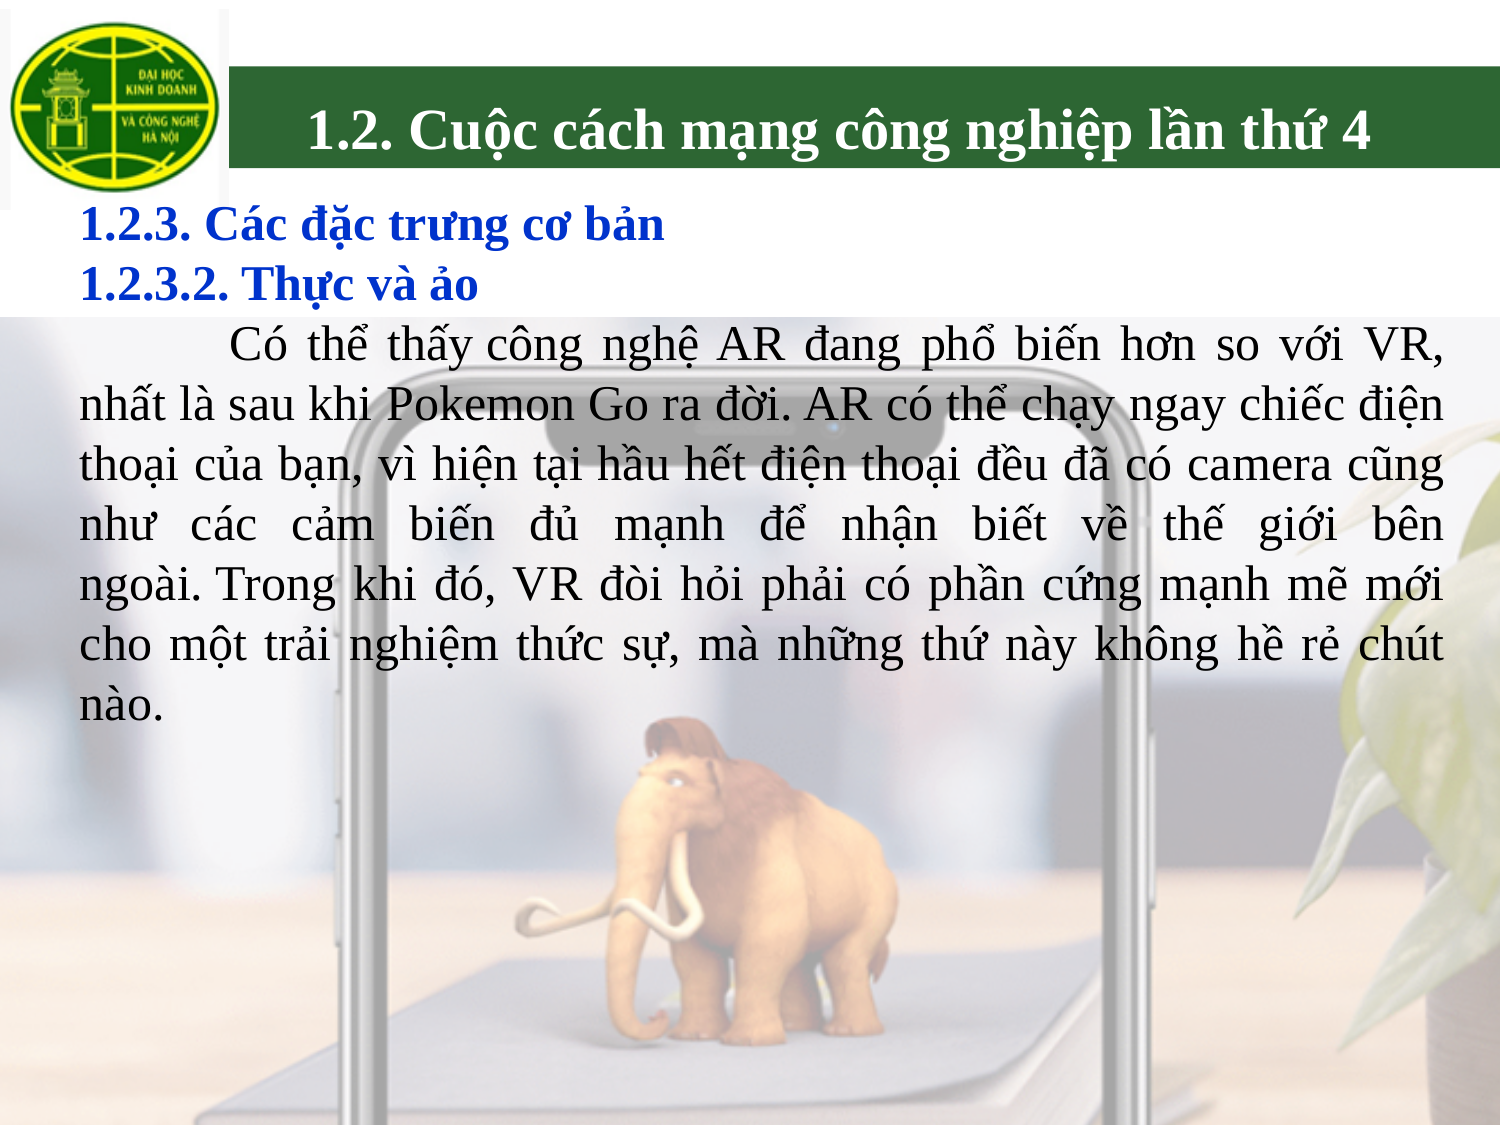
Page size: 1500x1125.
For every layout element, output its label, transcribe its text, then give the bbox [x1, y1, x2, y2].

list 1.2.3. Các đặc trưng cơ bản 1.2.3.2. Thực và ảo Có thể thấy công nghệ AR đang phổ biến hơn so với VR, nhất là sau khi Pokemon Go ra đời. AR có thể chạy ngay chiếc điện thoại của bạn, vì hiện tại hầu hết điện thoại đều đã có camera cũng như các cảm biến đủ mạnh để nhận biết về thế giới bên ngoài. Trong khi đó, VR đòi hỏi phải có phần cứng mạnh mẽ mới cho một trải nghiệm thức sự, mà những thứ này không hề rẻ chút nào. [64, 183, 1461, 316]
title 1.2. Cuộc cách mạng công nghiệp lần thứ 4 [216, 72, 1471, 171]
picture [0, 9, 229, 210]
picture [0, 317, 1500, 1125]
